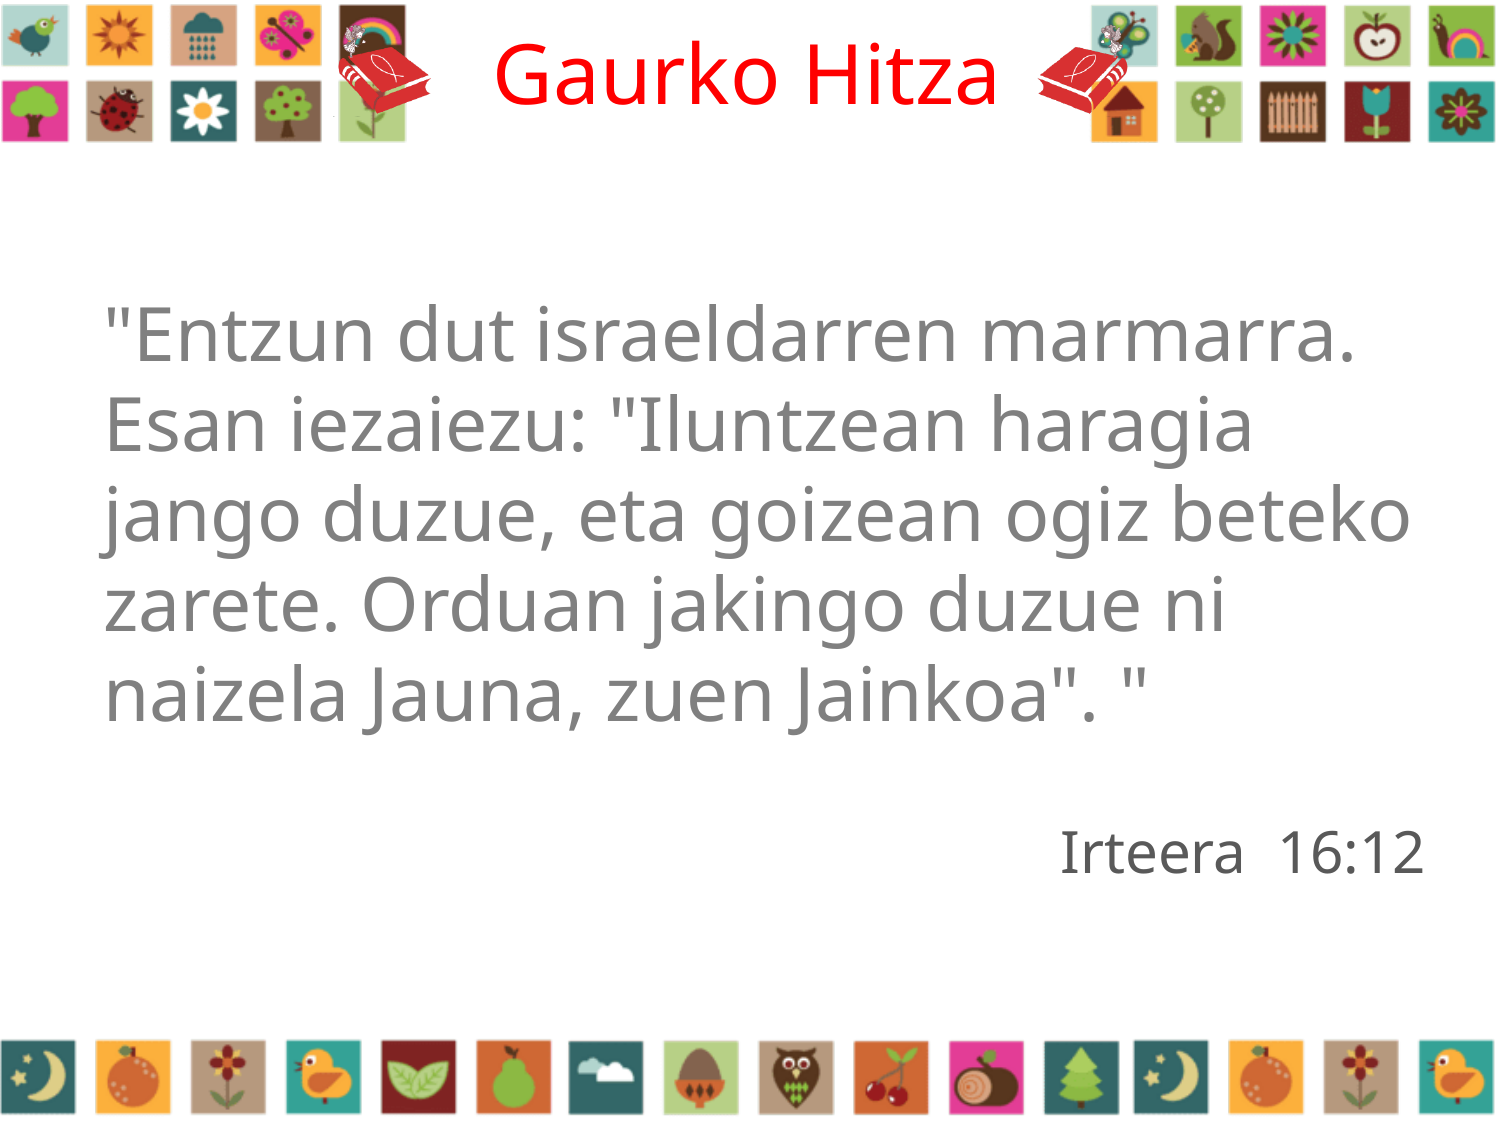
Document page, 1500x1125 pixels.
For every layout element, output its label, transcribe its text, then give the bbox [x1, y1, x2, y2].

text_box "Entzun dut israeldarren marmarra. Esan iezaiezu: "Iluntzean haragia jango duzue, eta goizean ogiz beteko zarete. Orduan jakingo duzue ni naizela Jauna, zuen Jainkoa". " [88, 278, 1436, 744]
text_box Irteera 16:12 [808, 807, 1441, 893]
picture [0, 3, 463, 150]
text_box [0, 1028, 1500, 1118]
text_box Gaurko Hitza [425, 13, 1078, 129]
picture [1005, 3, 1500, 150]
